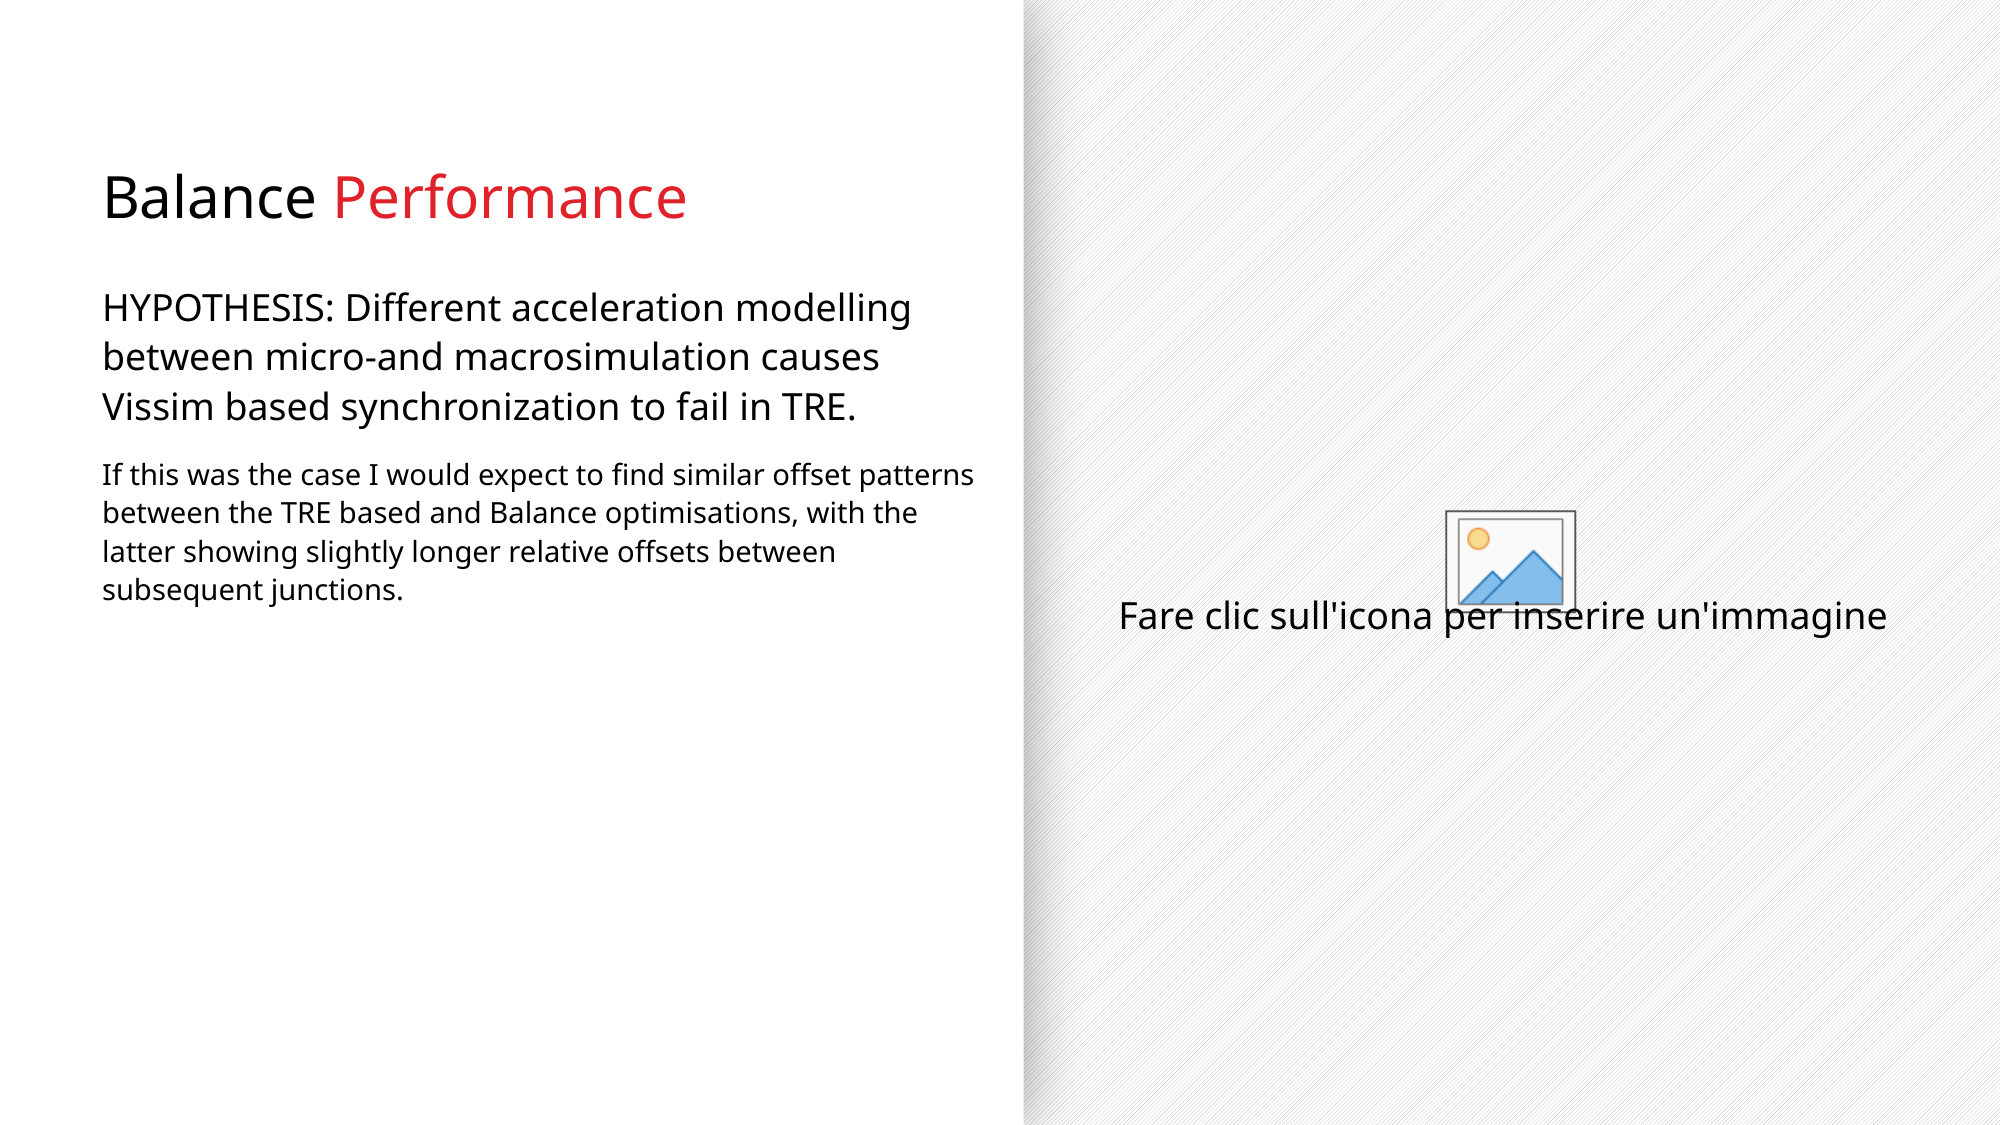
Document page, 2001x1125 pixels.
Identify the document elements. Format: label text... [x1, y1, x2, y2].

picture [1021, 0, 2000, 1125]
title Balance Performance [102, 0, 1021, 231]
list HYPOTHESIS: Different acceleration modelling between micro-and macrosimulation causes Vissim based synchronization to fail in TRE. If this was the case I would expect to find similar offset patterns between the TRE based and Balance optimisations, with the latter showing slightly longer relative offsets between subsequent junctions. [0, 0, 1021, 1125]
